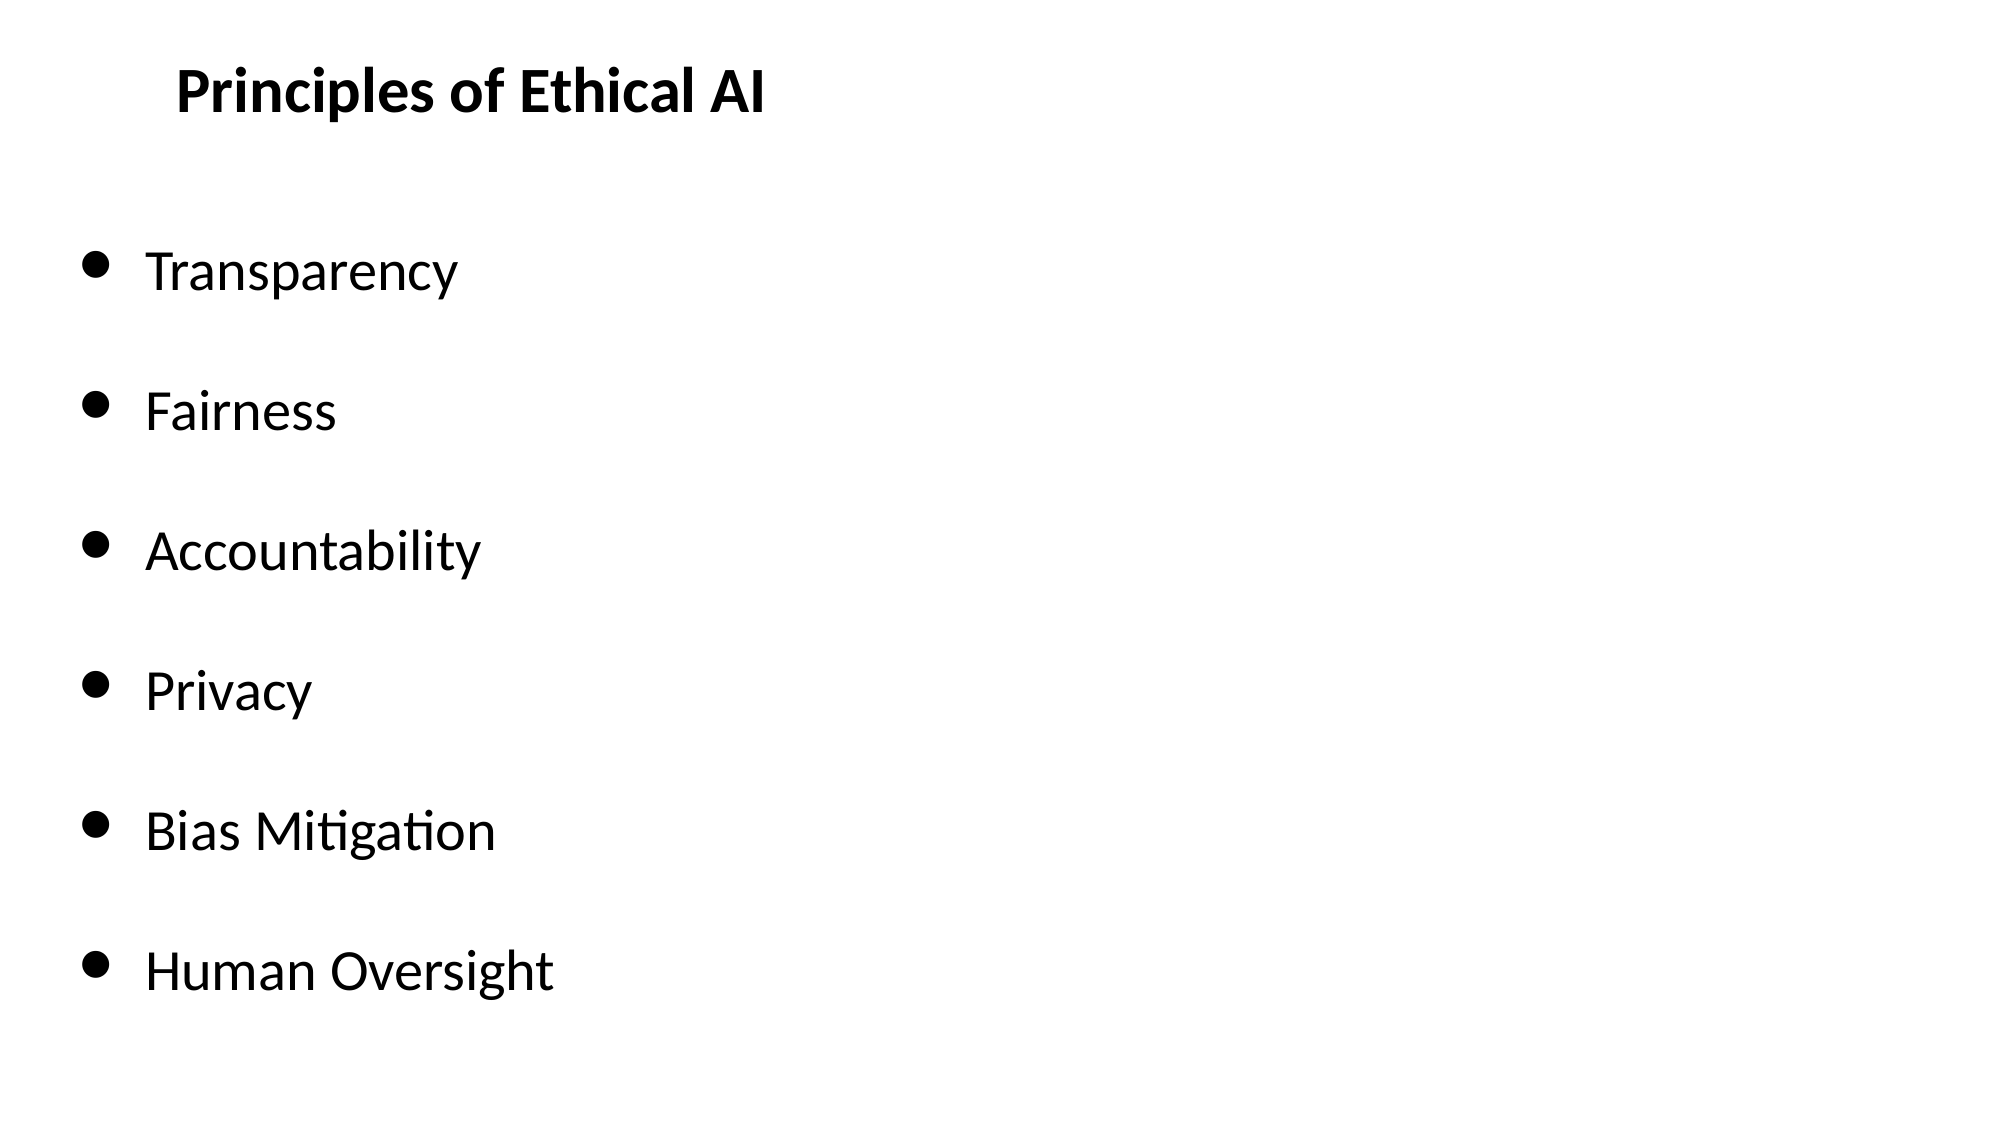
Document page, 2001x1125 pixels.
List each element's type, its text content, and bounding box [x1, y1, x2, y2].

text_box Transparency Fairness Accountability Privacy Bias Mitigation Human Oversight [55, 146, 1912, 1044]
text_box Principles of Ethical AI [161, 33, 1912, 146]
